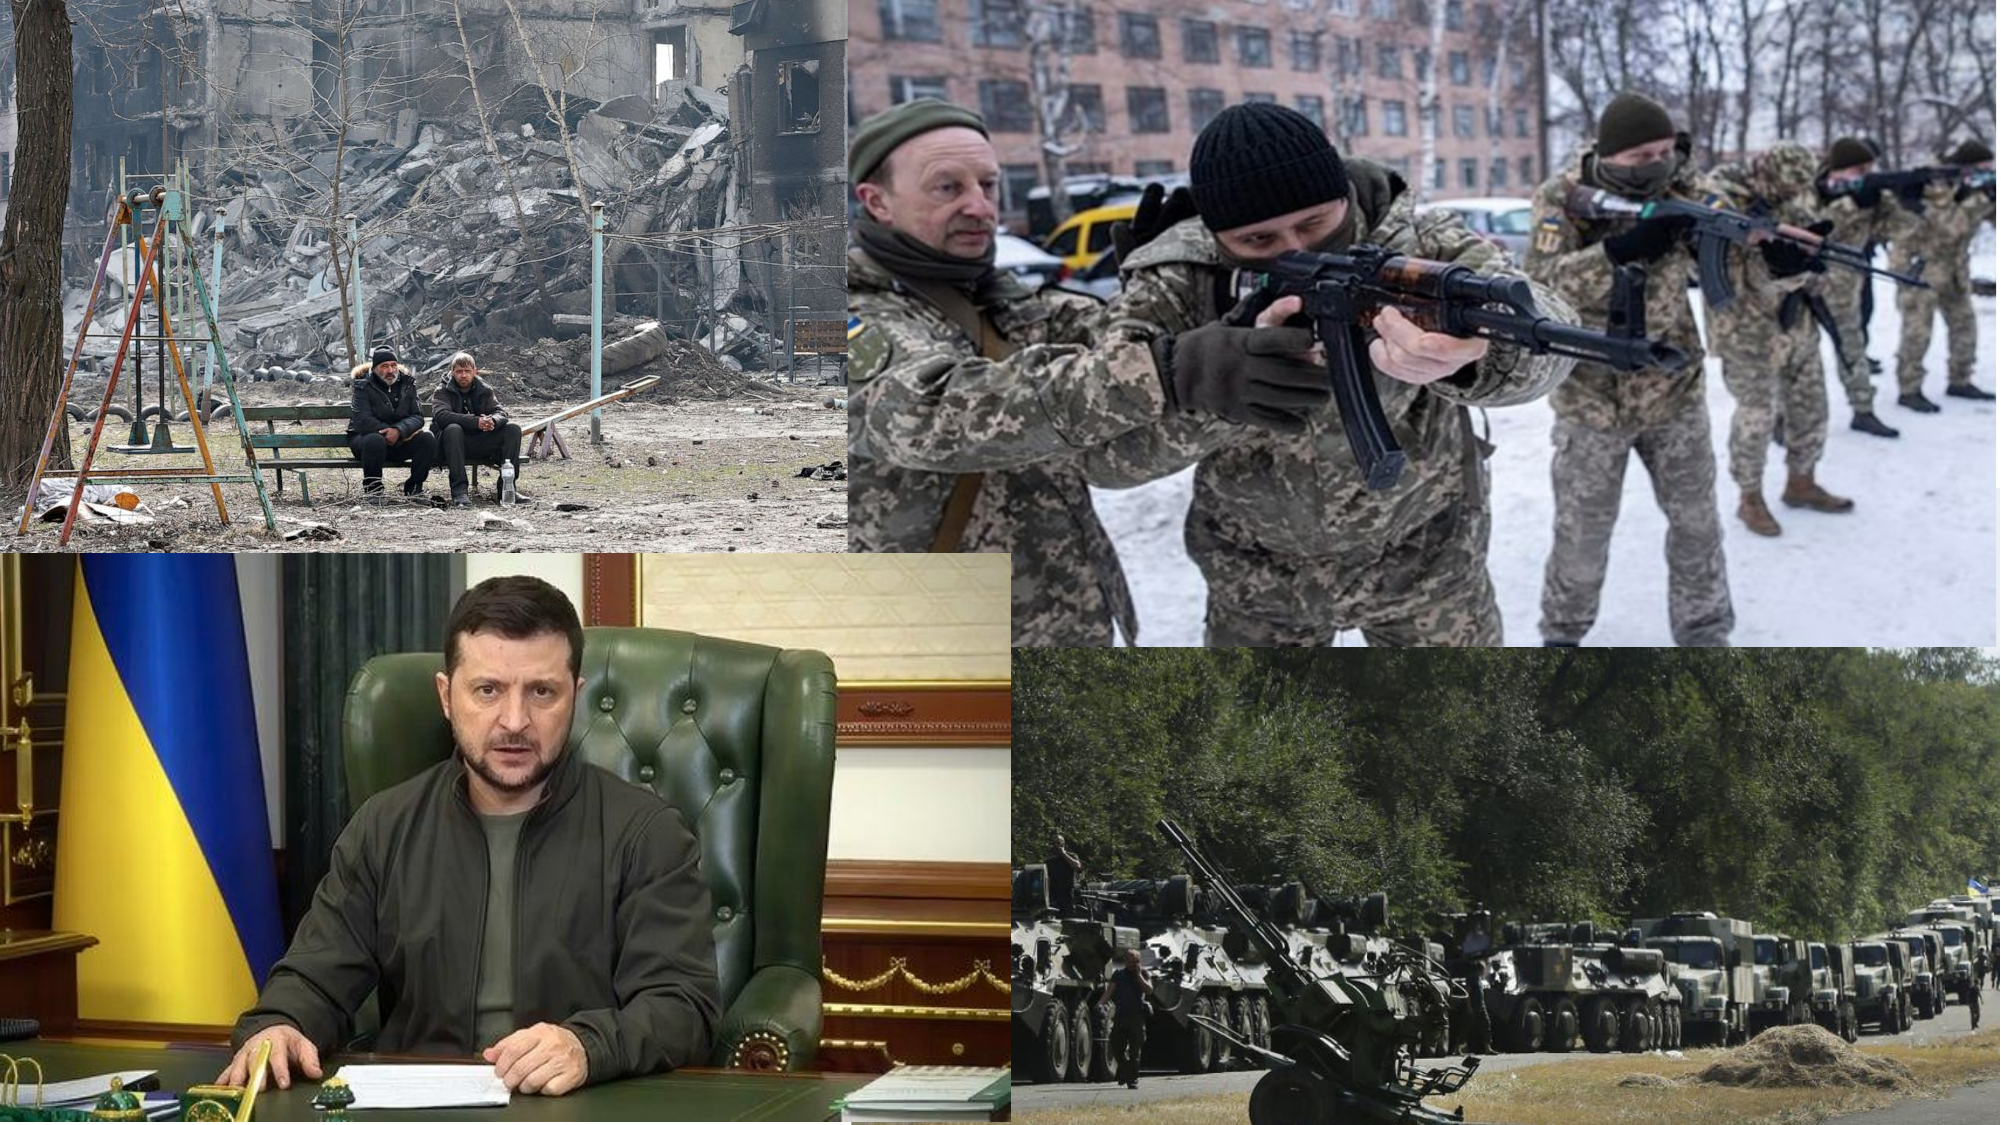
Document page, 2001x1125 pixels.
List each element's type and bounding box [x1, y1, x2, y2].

list [0, 0, 845, 551]
picture [0, 0, 2000, 1125]
